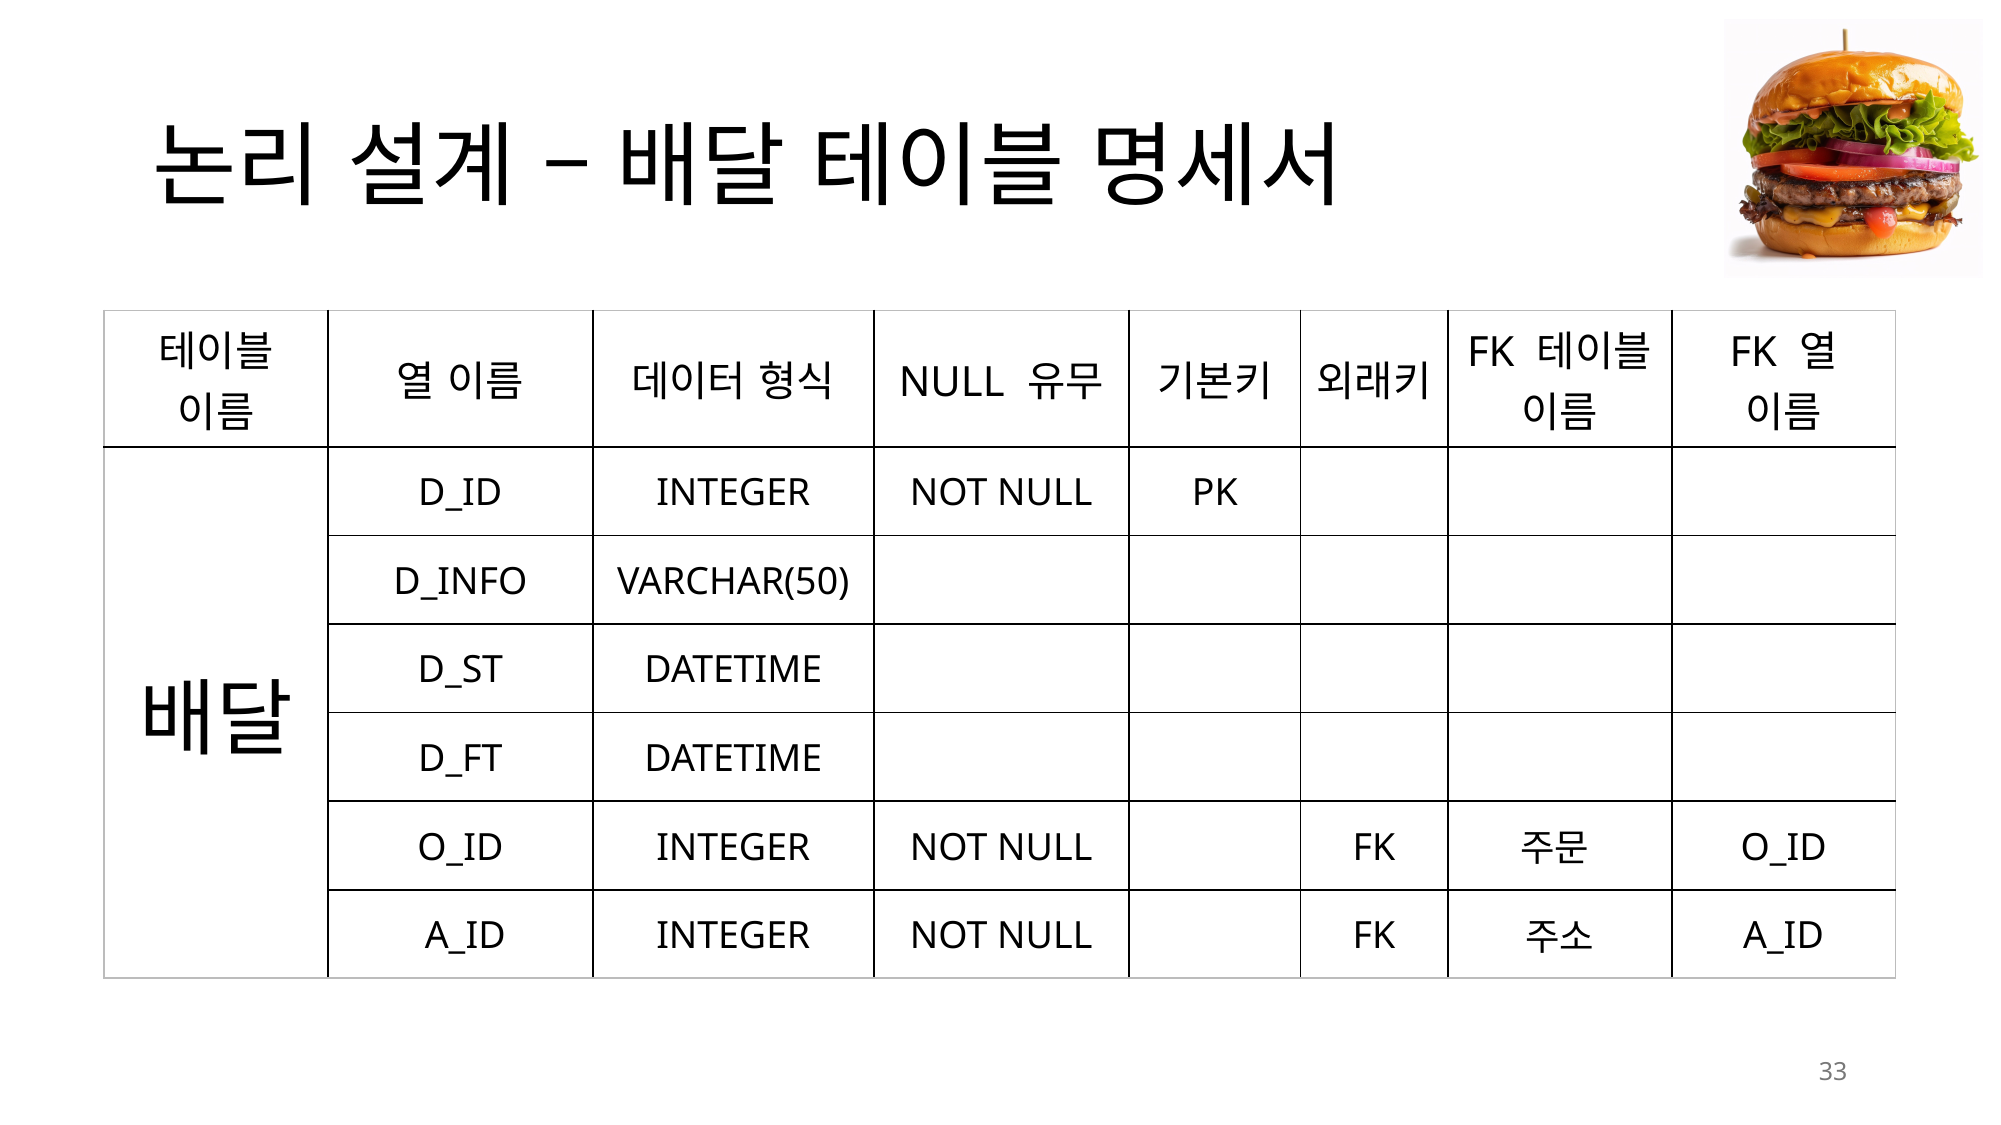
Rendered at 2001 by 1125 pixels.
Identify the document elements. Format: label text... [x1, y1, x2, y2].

table_cell [1449, 448, 1671, 535]
table_cell A_ID [329, 891, 592, 977]
table_header FK 테이블 이름 [1449, 311, 1671, 446]
table_cell INTEGER [594, 802, 873, 889]
table_cell [875, 536, 1128, 623]
table_header 기본키 [1130, 311, 1300, 446]
table_cell DATETIME [594, 713, 873, 800]
table_cell D_INFO [329, 536, 592, 623]
table_cell [1673, 448, 1895, 535]
table_cell [1301, 536, 1447, 623]
table_cell [1449, 536, 1671, 623]
table_cell FK [1301, 802, 1447, 889]
table_cell FK [1301, 891, 1447, 977]
table_cell [875, 625, 1128, 712]
table_header 테이블 이름 [105, 311, 327, 446]
table_cell 주문 [1449, 802, 1671, 889]
table_cell NOT NULL [875, 448, 1128, 535]
table_cell PK [1130, 448, 1300, 535]
table_cell [1301, 448, 1447, 535]
table_header 외래키 [1301, 311, 1447, 446]
table_cell [1130, 802, 1300, 889]
table_cell NOT NULL [875, 802, 1128, 889]
table_cell [1673, 713, 1895, 800]
table_cell A_ID [1673, 891, 1895, 977]
table_cell VARCHAR(50) [594, 536, 873, 623]
table_cell D_ST [329, 625, 592, 712]
table_cell INTEGER [594, 891, 873, 977]
table_cell [1449, 625, 1671, 712]
table_cell [1130, 891, 1300, 977]
table_cell 배달 [105, 448, 327, 977]
table_cell [1130, 625, 1300, 712]
table_header 데이터 형식 [594, 311, 873, 446]
table_cell [1130, 536, 1300, 623]
table_cell D_ID [329, 448, 592, 535]
table_cell 주소 [1449, 891, 1671, 977]
picture [1724, 19, 1983, 278]
table_header NULL 유무 [875, 311, 1128, 446]
table_cell [1301, 625, 1447, 712]
table_cell NOT NULL [875, 891, 1128, 977]
table_cell DATETIME [594, 625, 873, 712]
table_cell [1130, 713, 1300, 800]
table_cell O_ID [1673, 802, 1895, 889]
table_cell [1449, 713, 1671, 800]
table_cell [875, 713, 1128, 800]
table_cell O_ID [329, 802, 592, 889]
table_cell INTEGER [594, 448, 873, 535]
table_cell [1301, 713, 1447, 800]
table_cell D_FT [329, 713, 592, 800]
table_cell [1673, 625, 1895, 712]
table_cell [1673, 536, 1895, 623]
title 논리 설계 – 배달 테이블 명세서 [137, 59, 1863, 278]
slide_number 33 [1412, 1042, 1863, 1103]
table_header 열 이름 [329, 311, 592, 446]
table_header FK 열 이름 [1673, 311, 1895, 446]
